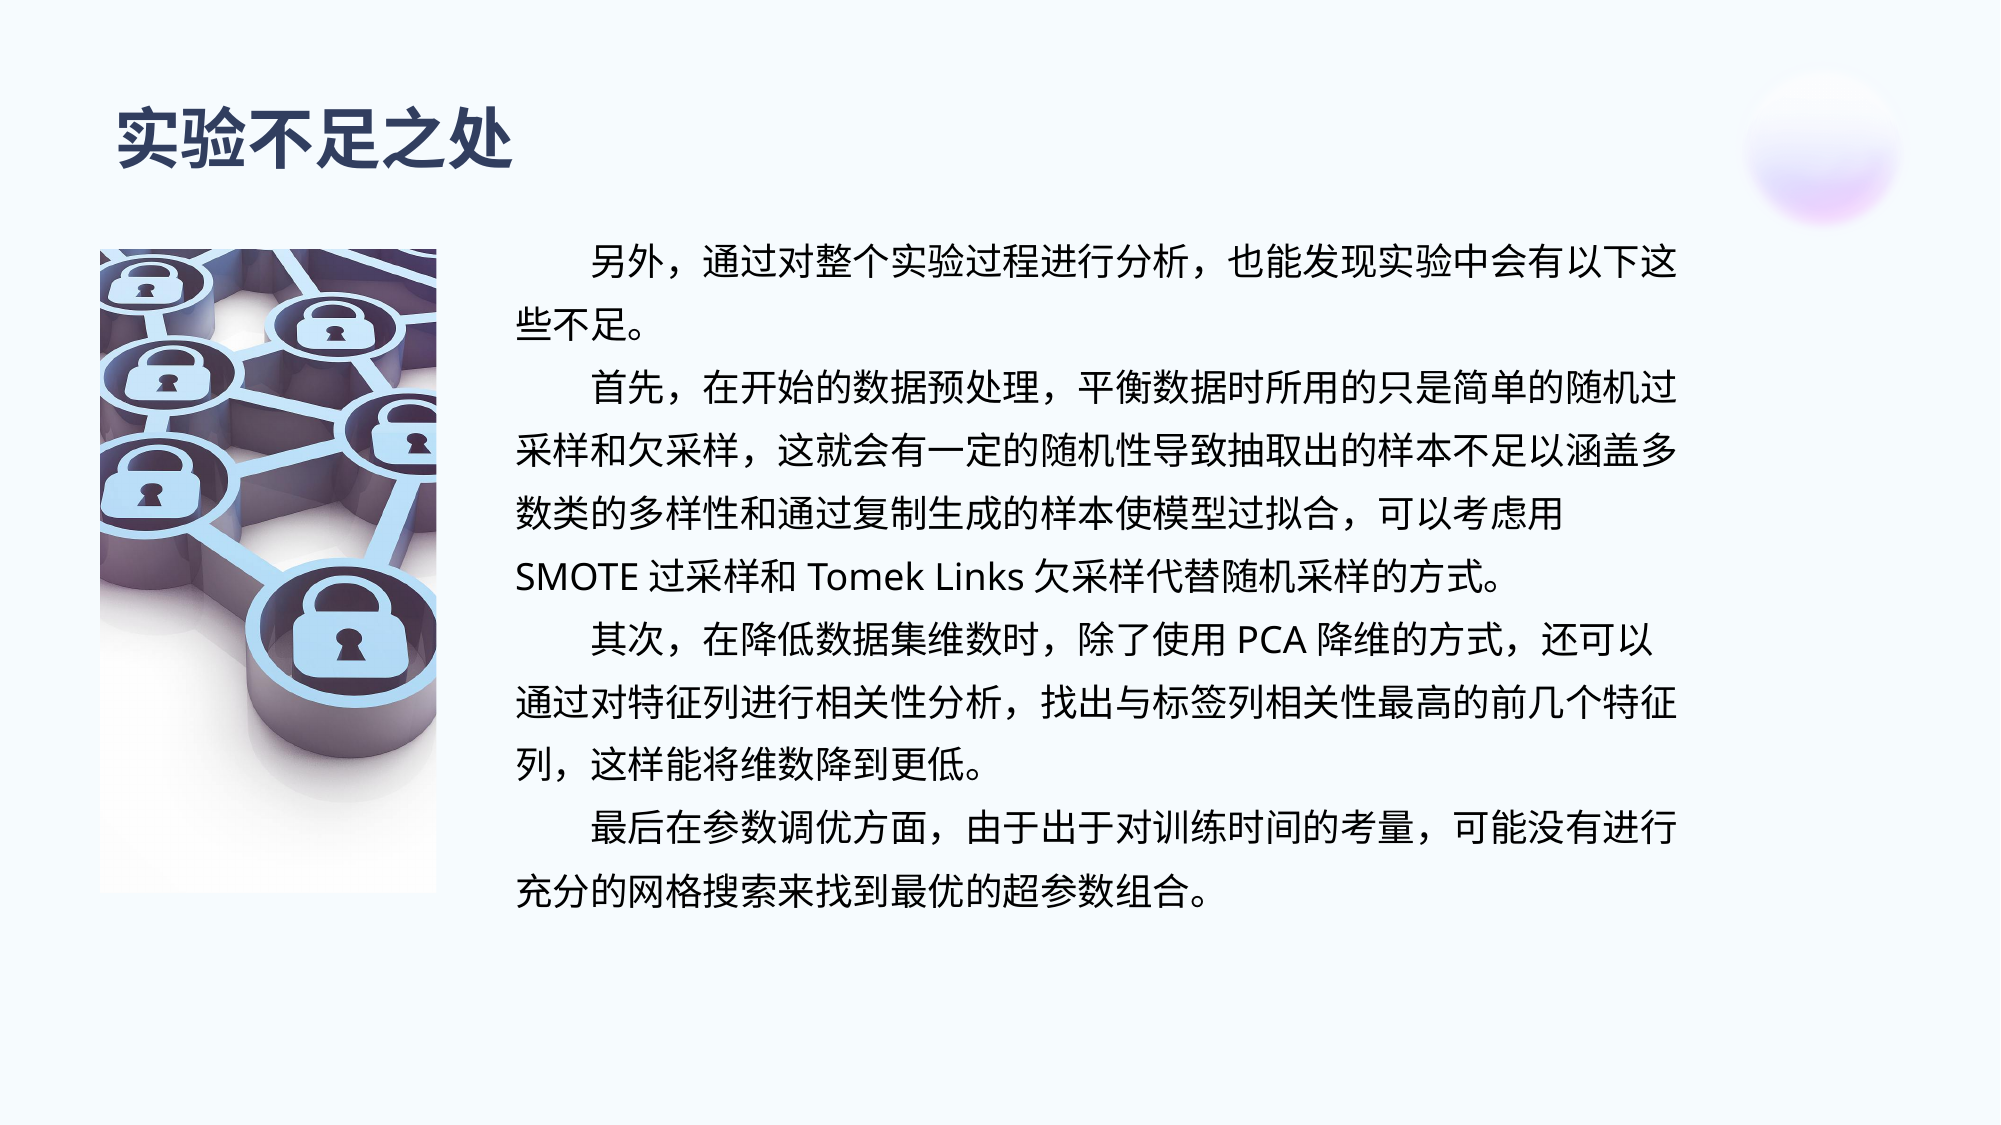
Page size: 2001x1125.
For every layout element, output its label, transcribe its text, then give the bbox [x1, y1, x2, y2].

text_box [650, 636, 1280, 875]
text_box 数据的采集期共5天，从周一开始，周一只包括正常的流量。其余四天实施的攻击包括但不限于蛮力FTP、蛮力SSH、DoS、Web攻击、渗透、Botnet和DDoS等网络攻击。 [1729, 54, 1917, 243]
picture [99, 249, 437, 893]
title 实验不足之处 [114, 59, 1886, 178]
text_box 另外，通过对整个实验过程进行分析，也能发现实验中会有以下这些不足。 首先，在开始的数据预处理，平衡数据时所用的只是简单的随机过采样和欠采样，这就会有一定的随机性导致抽取出的样本不足以涵盖多数类的多样性和通过复制生成的样本使模型过拟合，可以考虑用SMOTE过采样和Tomek Links欠采样代替随机采样的方式。 其次，在降低数据集维数时，除了使用PCA降维的方式，还可以通过对特征列进行相关性分析，找出与标签列相关性最高的前几个特征列，这样能将维数降到更低。 最后在参数调优方面，由于出于对训练时间的考量，可能没有进行充分的网格搜索来找到最优的超参数组合。 [500, 212, 1694, 1039]
